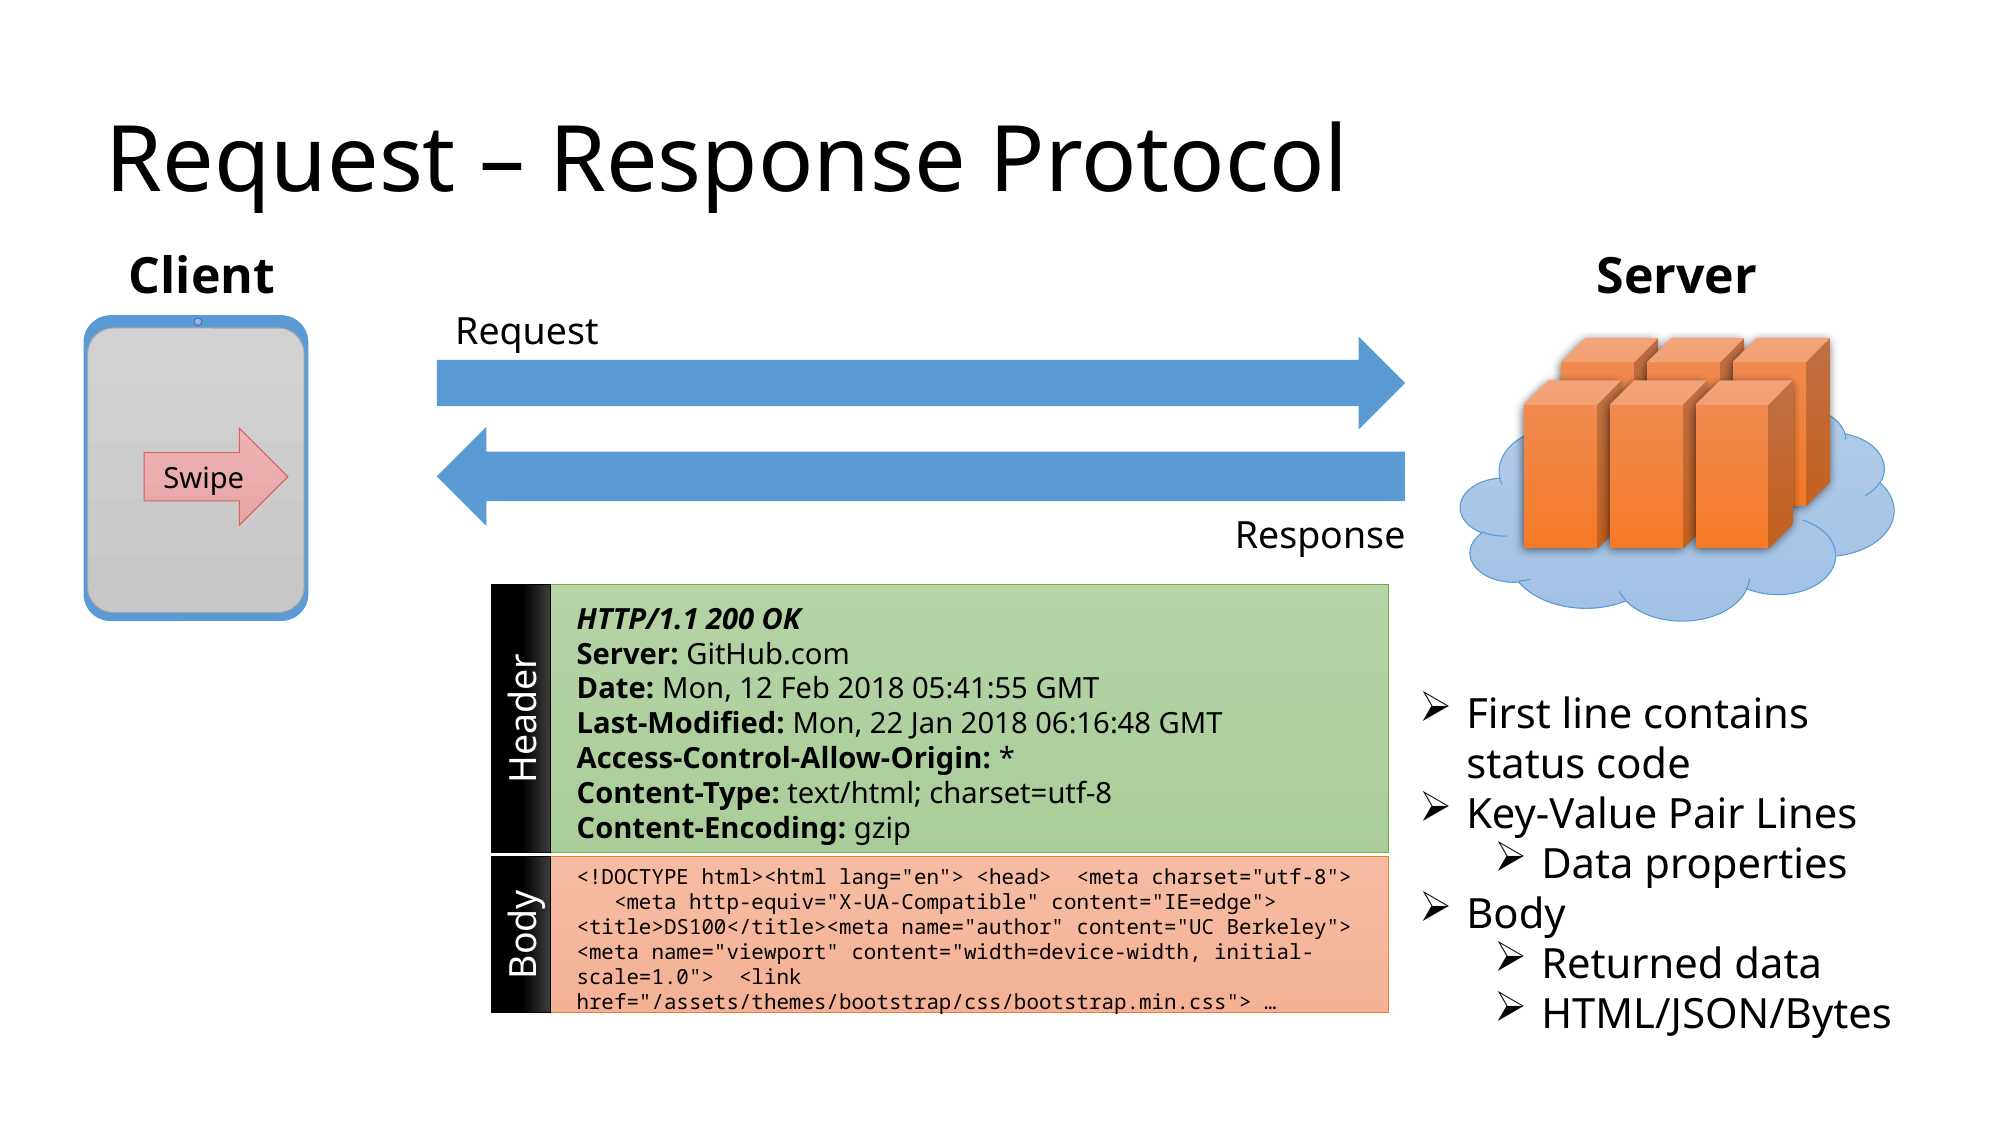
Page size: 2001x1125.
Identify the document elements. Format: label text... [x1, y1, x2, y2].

text_box [436, 336, 1406, 430]
text_box First line contains status code Key-Value Pair Lines Data properties Body Returned data HTML/JSON/Bytes [1404, 679, 1953, 1044]
text_box Server [1582, 235, 1773, 311]
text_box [84, 315, 308, 621]
title Request – Response Protocol [90, 52, 1863, 271]
text_box Client [114, 235, 290, 311]
text_box Response [1219, 503, 1421, 564]
text_box [436, 426, 1405, 527]
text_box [490, 584, 1389, 853]
text_box Request [440, 299, 614, 360]
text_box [490, 856, 1389, 1013]
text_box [1460, 337, 1894, 621]
